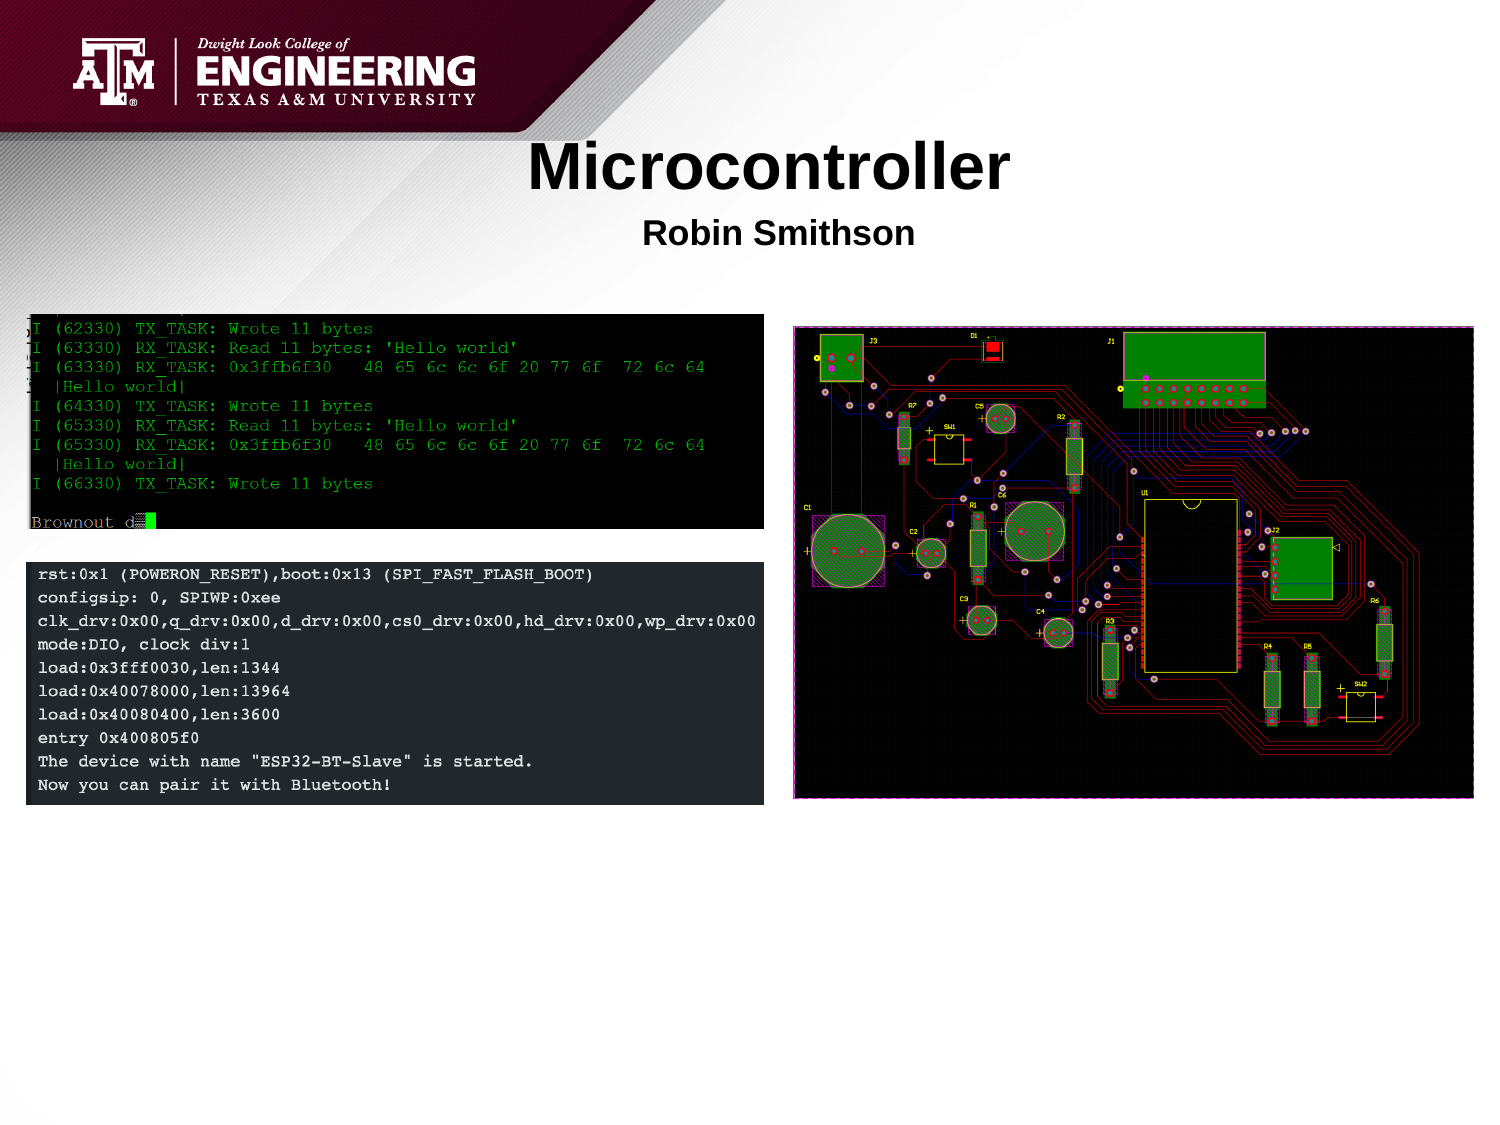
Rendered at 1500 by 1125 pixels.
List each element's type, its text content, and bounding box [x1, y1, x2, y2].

title Microcontroller Robin Smithson [103, 115, 1454, 248]
picture [0, 0, 1500, 1125]
